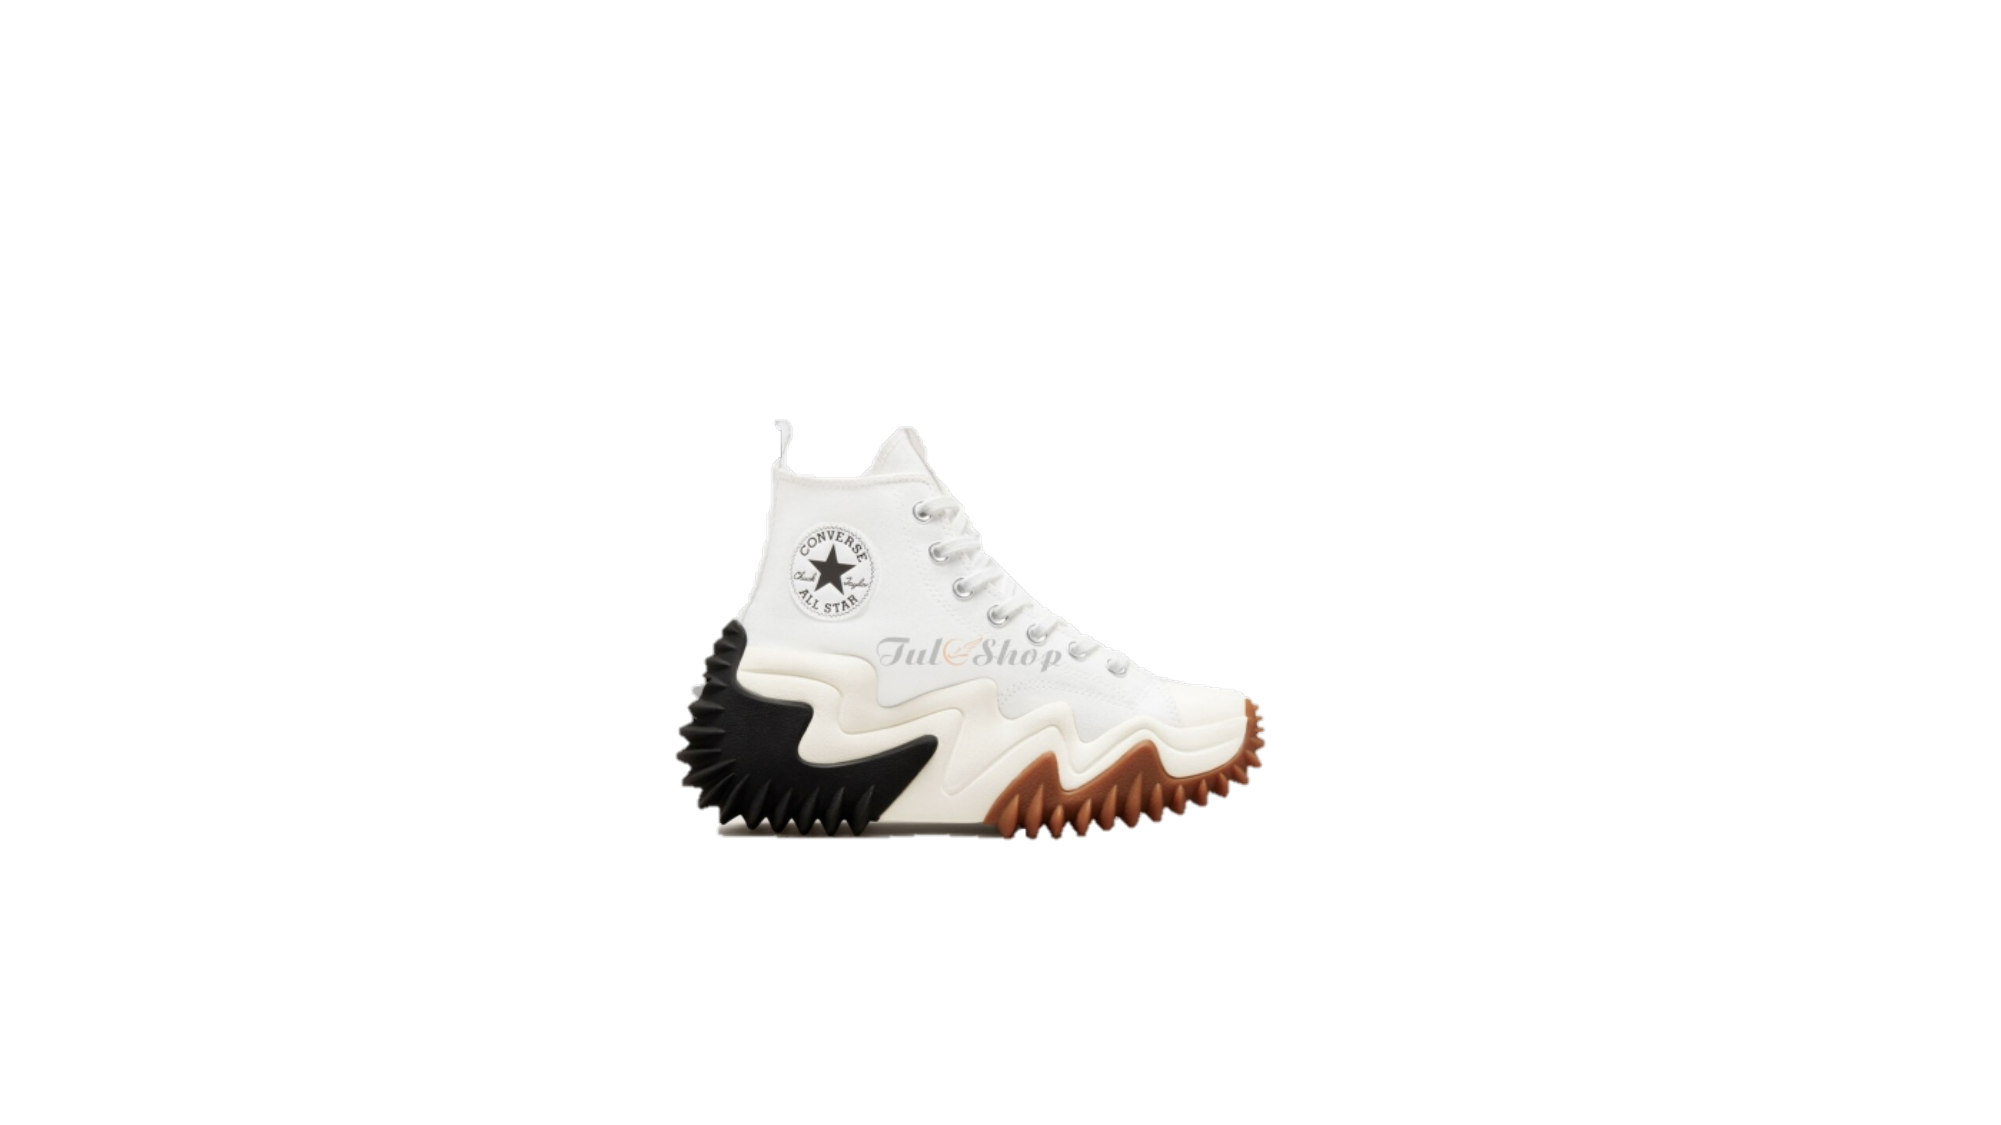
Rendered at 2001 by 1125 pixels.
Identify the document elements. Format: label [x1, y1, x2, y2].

list [569, 299, 1357, 1087]
